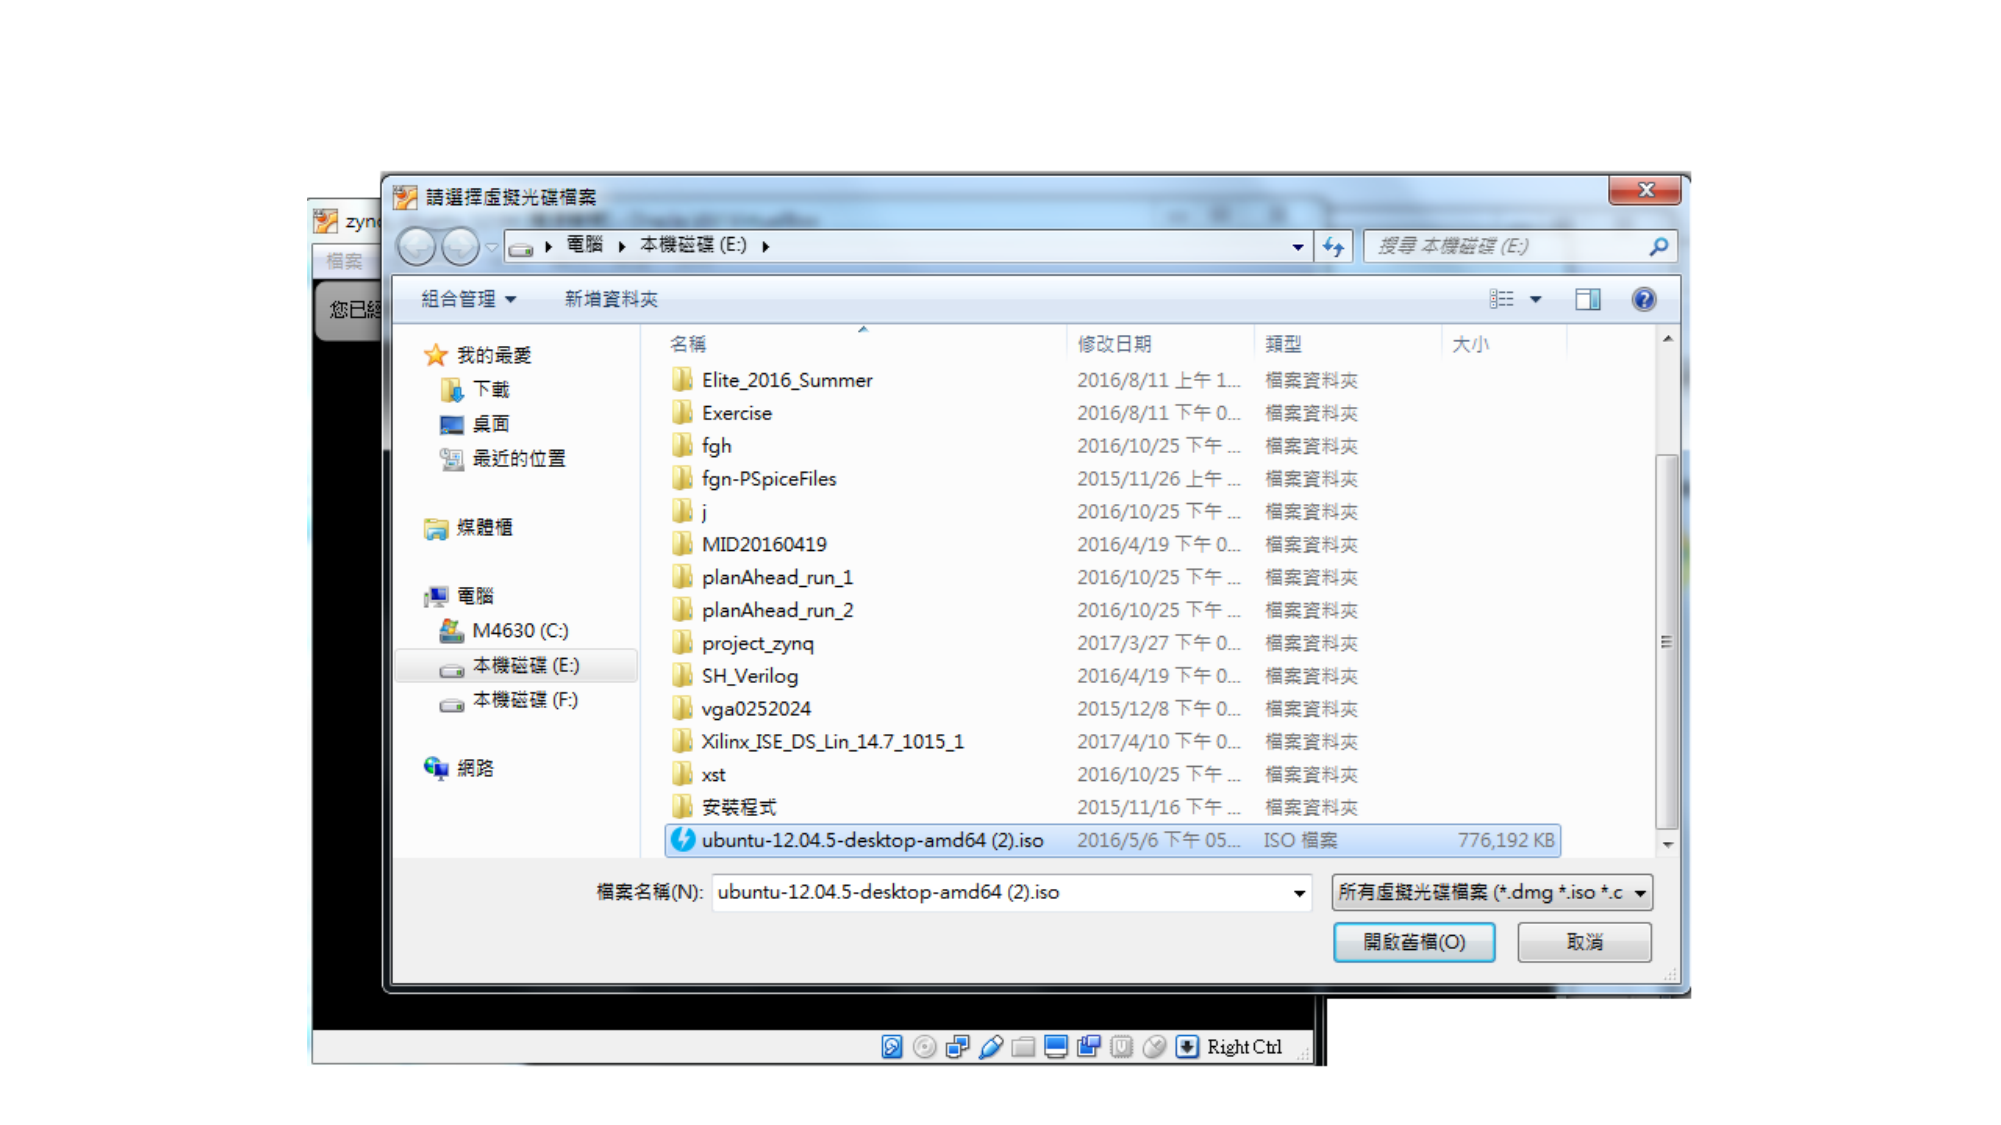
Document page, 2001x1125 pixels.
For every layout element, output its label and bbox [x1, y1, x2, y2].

picture [306, 43, 1693, 1082]
